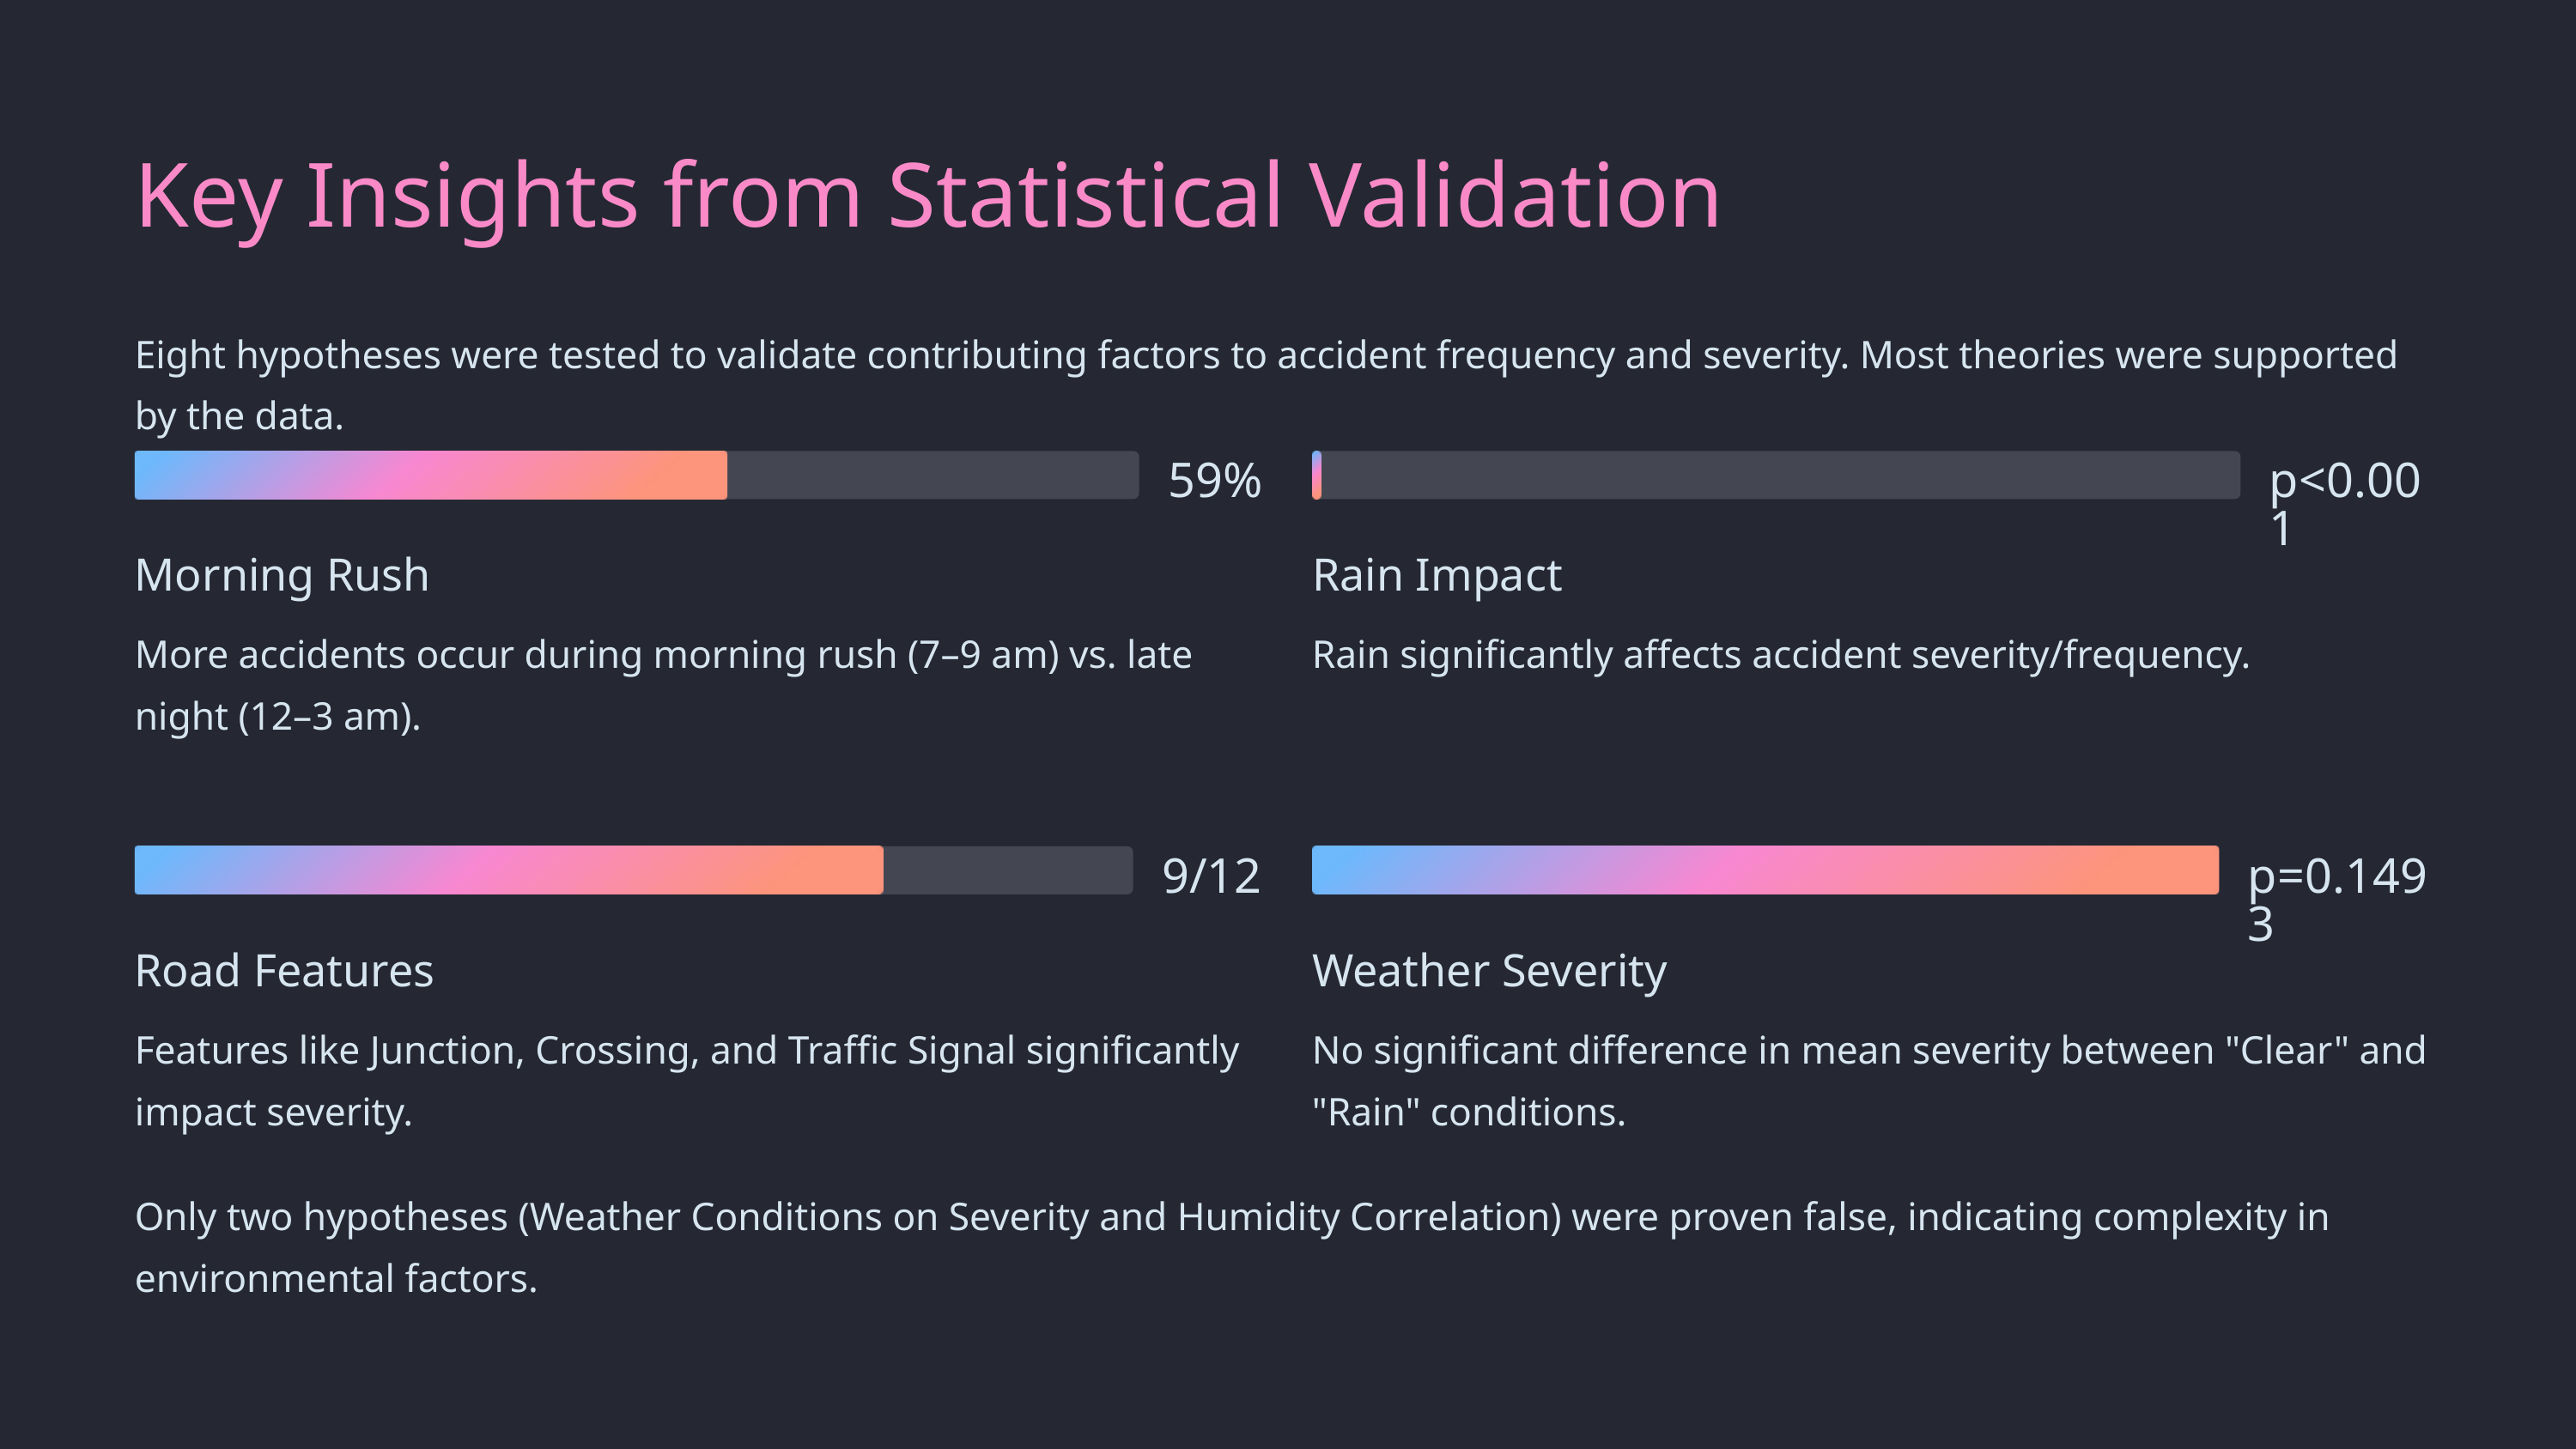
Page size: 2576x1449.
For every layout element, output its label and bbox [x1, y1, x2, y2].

text_box [1311, 846, 2220, 895]
text_box [729, 451, 1139, 500]
text_box [0, 0, 2576, 1449]
text_box [134, 846, 884, 895]
text_box [1322, 451, 2241, 500]
text_box [1311, 451, 1322, 500]
text_box [884, 846, 1133, 895]
text_box [134, 451, 728, 500]
